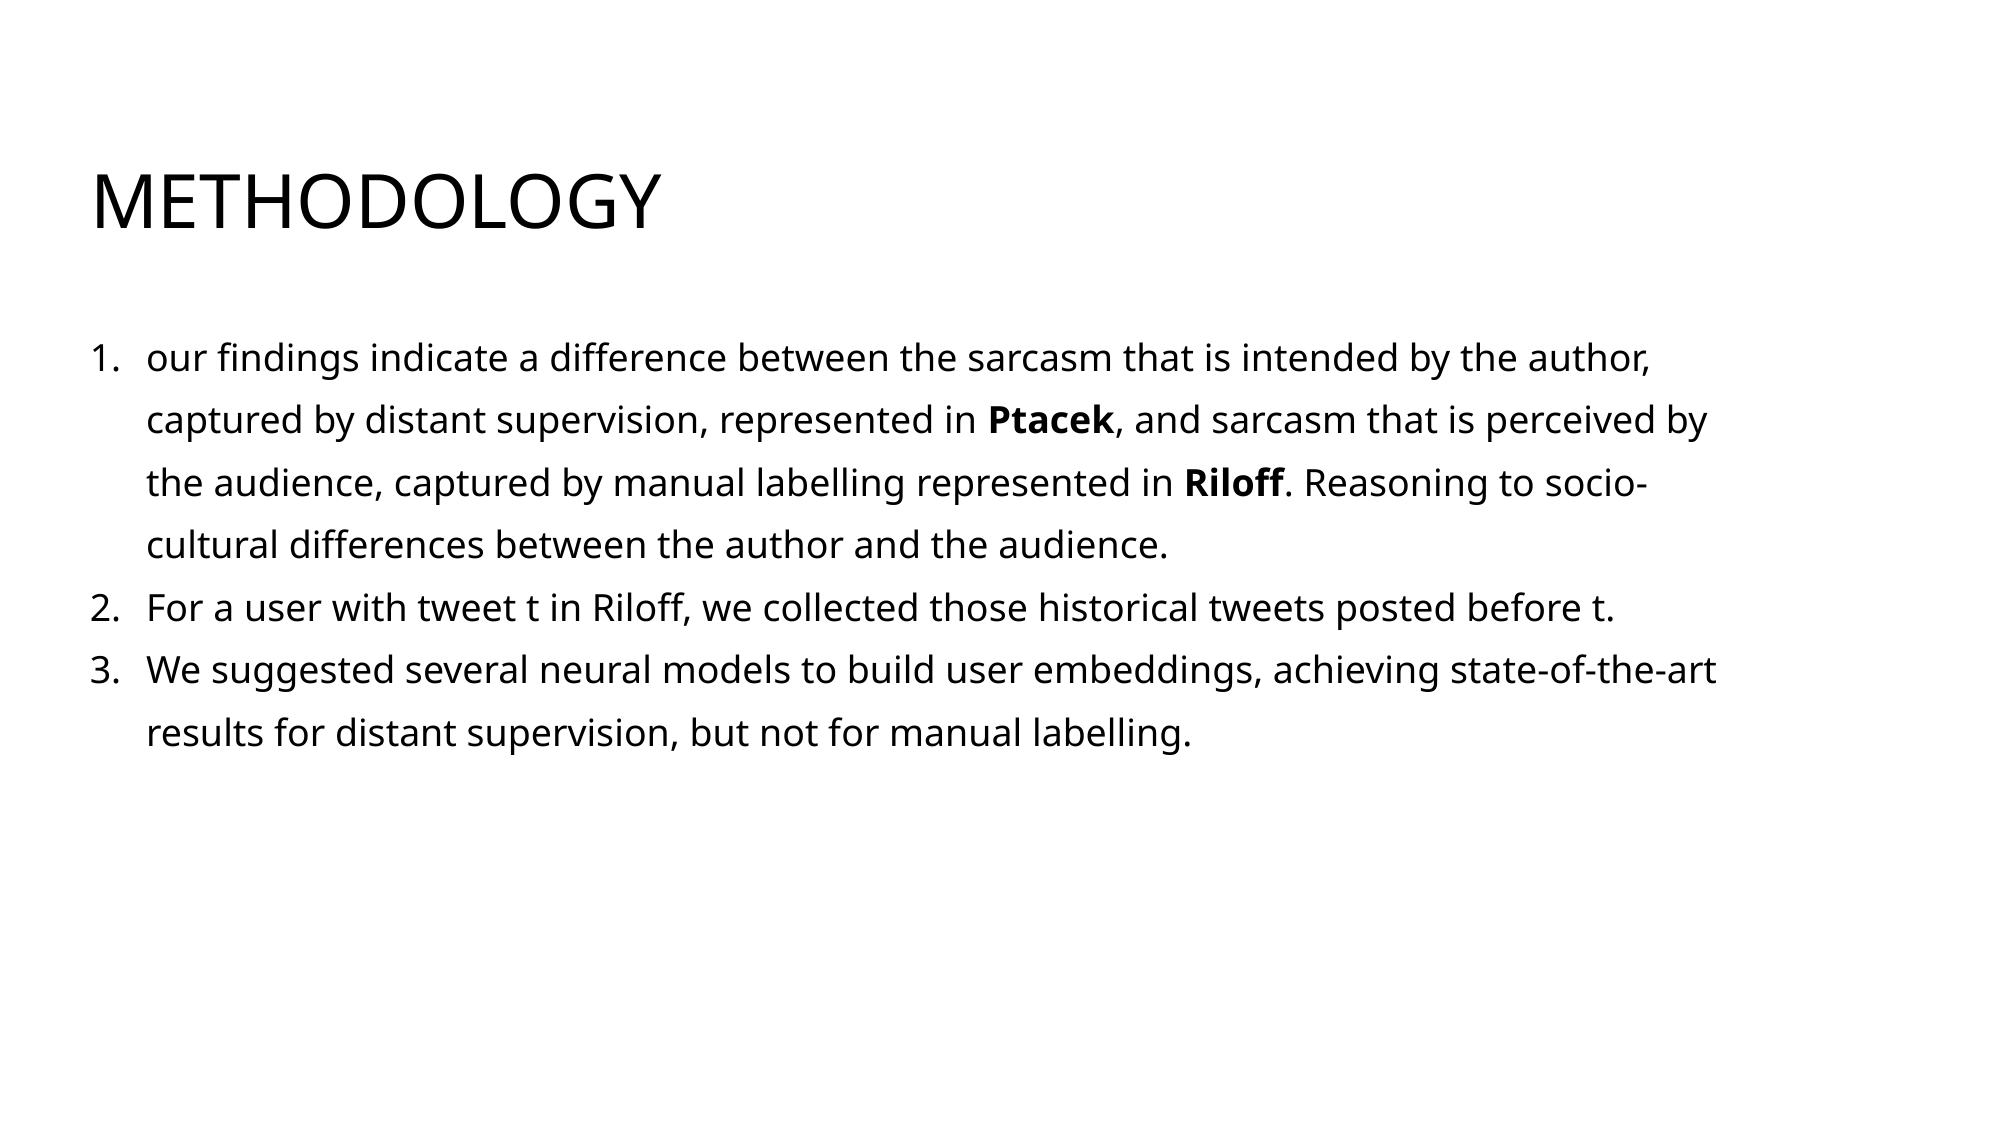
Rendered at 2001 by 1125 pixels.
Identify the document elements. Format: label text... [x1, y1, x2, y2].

title Methodology [75, 85, 1300, 306]
list our findings indicate a difference between the sarcasm that is intended by the author, captured by distant supervision, represented in Ptacek, and sarcasm that is perceived by the audience, captured by manual labelling represented in Riloff. Reasoning to socio-cultural differences between the author and the audience. For a user with tweet t in Riloff, we collected those historical tweets posted before t. We suggested several neural models to build user embeddings, achieving state-of-the-art results for distant supervision, but not for manual labelling. [75, 316, 1761, 975]
